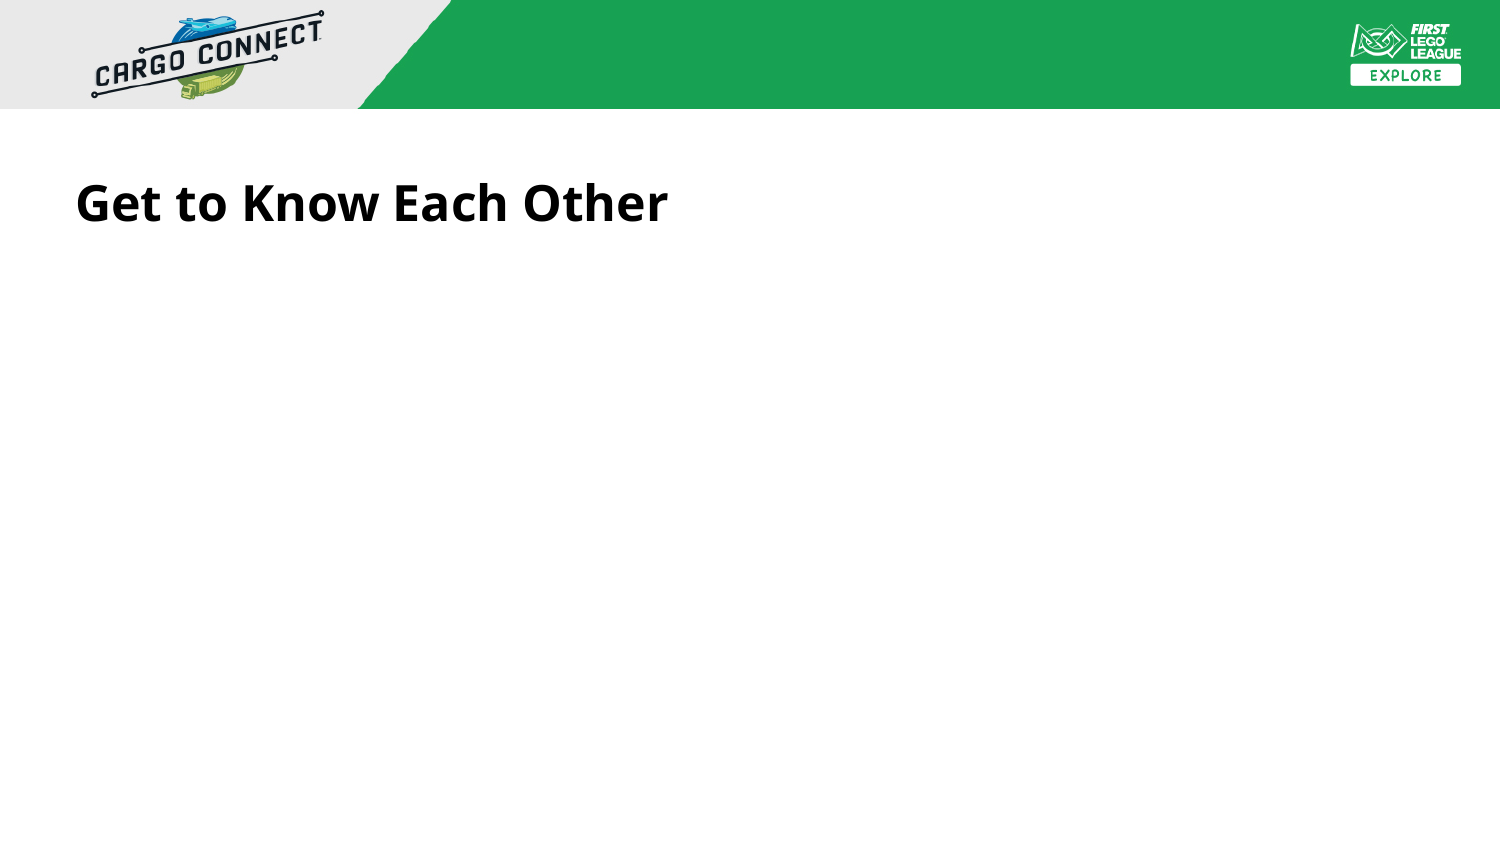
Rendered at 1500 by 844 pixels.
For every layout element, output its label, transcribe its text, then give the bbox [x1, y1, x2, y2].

title Get to Know Each Other [75, 155, 1435, 247]
picture [0, 0, 1500, 844]
